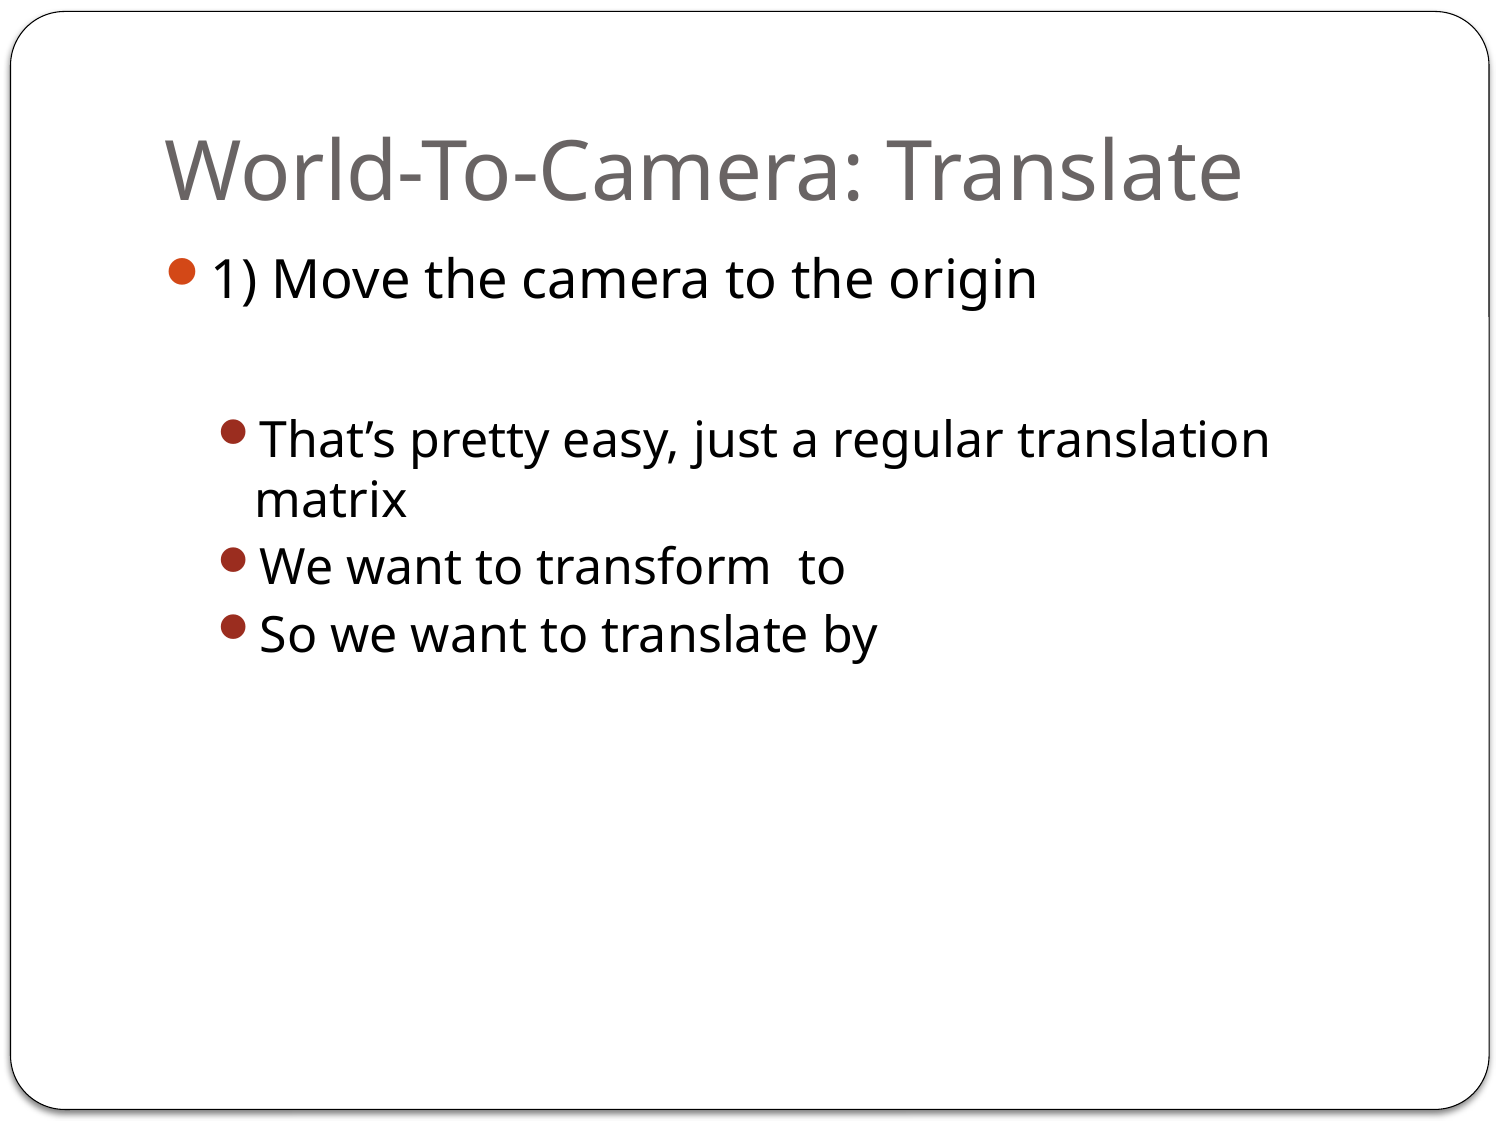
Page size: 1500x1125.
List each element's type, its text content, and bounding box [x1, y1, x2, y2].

title World-To-Camera: Translate [150, 45, 1425, 233]
